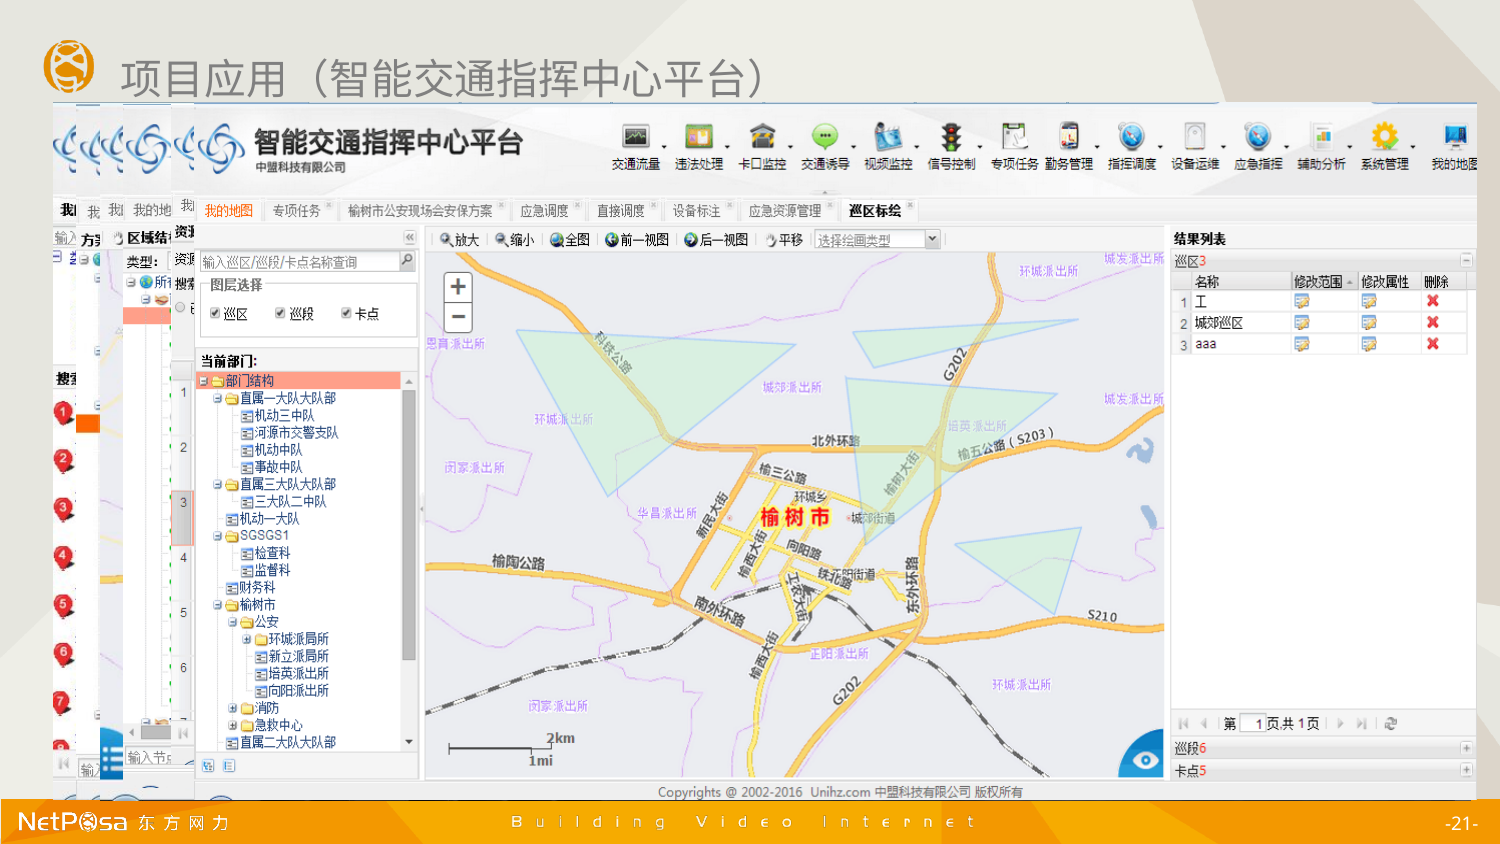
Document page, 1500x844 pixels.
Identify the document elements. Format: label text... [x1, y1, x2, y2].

text_box 项目应用（智能交通指挥中心平台） [106, 20, 804, 100]
picture [0, 0, 1500, 844]
